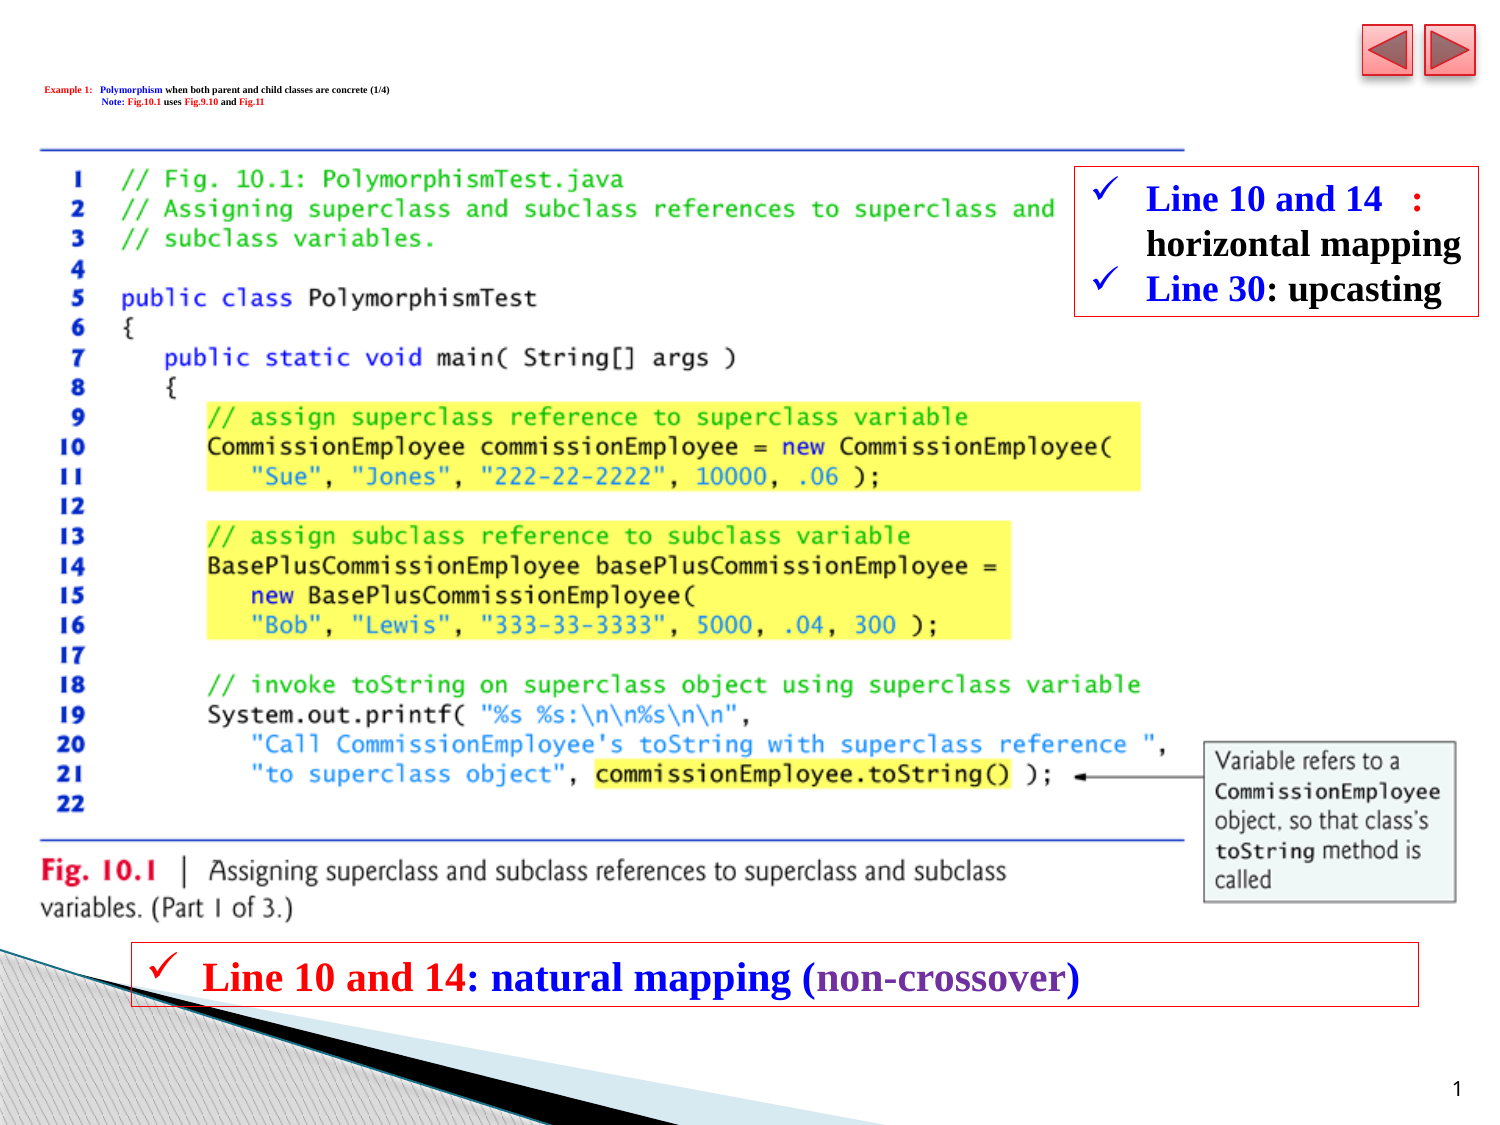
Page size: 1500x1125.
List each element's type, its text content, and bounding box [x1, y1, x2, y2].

picture [29, 138, 1471, 943]
text_box Line 10 and 14: natural mapping (non-crossover) [131, 954, 1419, 1007]
title Example 1: Polymorphism when both parent and child classes are concrete (1/4) Note: Fig.10.1 uses Fig.9.10 and Fig.11 [29, 46, 1380, 138]
slide_number 1 [1418, 1051, 1479, 1112]
